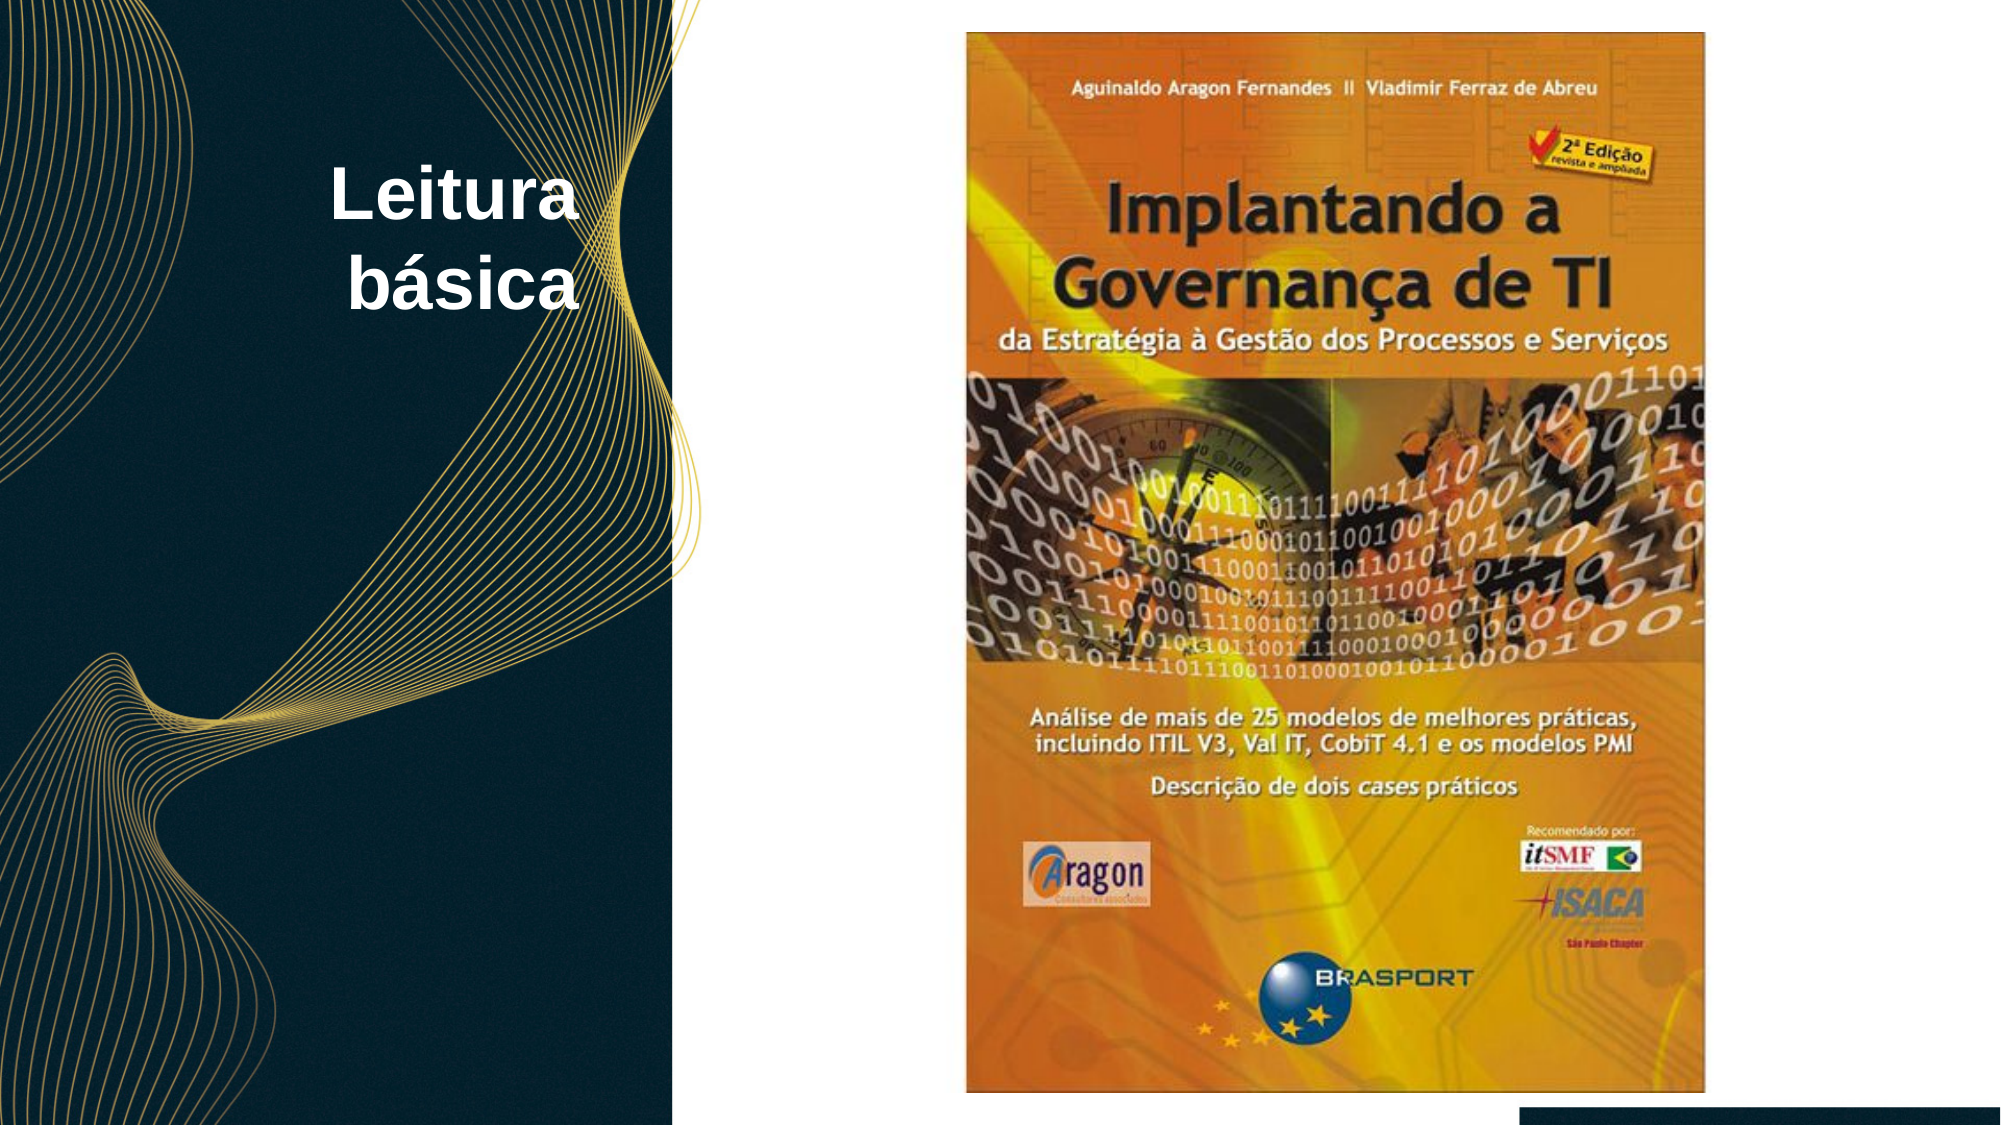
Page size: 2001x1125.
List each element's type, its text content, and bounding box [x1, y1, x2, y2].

text_box Leitura básica [108, 137, 595, 333]
picture [0, 0, 2001, 1125]
